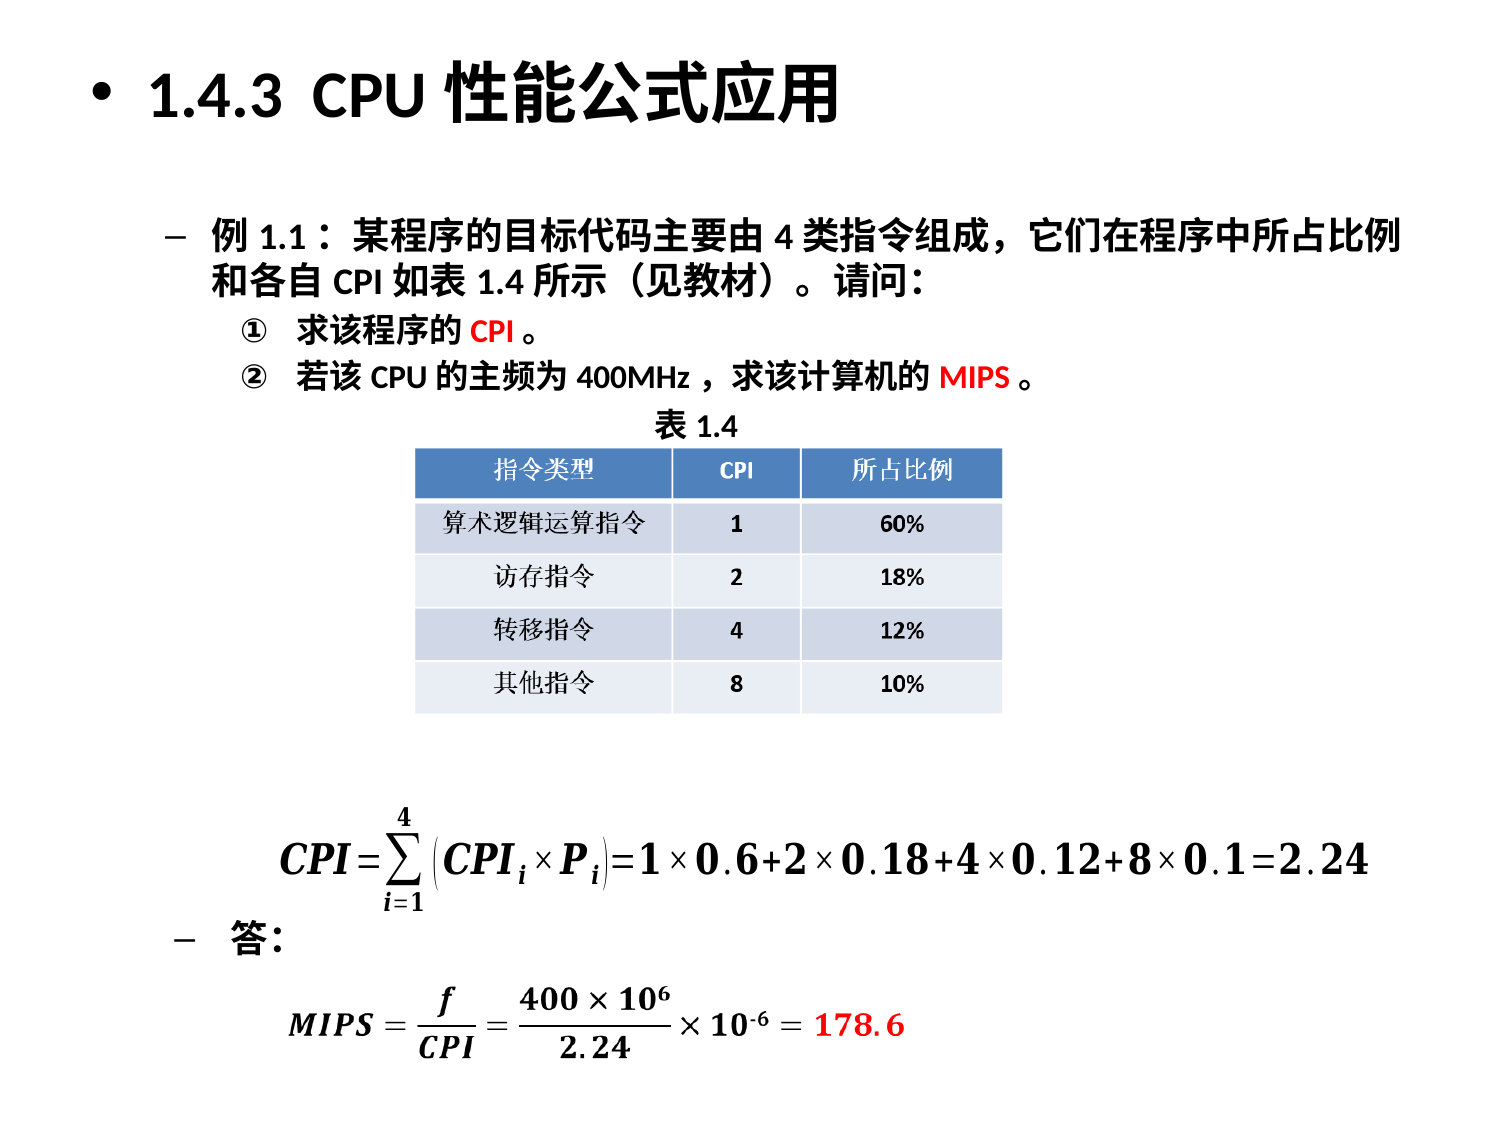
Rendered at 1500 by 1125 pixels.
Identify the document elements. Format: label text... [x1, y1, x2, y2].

list 1.4.3 CPU性能公式应用 例1.1：某程序的目标代码主要由4类指令组成，它们在程序中所占比例和各自CPI如表1.4所示（见教材）。请问： 求该程序的CPI。 若该CPU的主频为400MHz，求该计算机的MIPS。 答： [75, 42, 1425, 1035]
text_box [407, 396, 1011, 723]
picture [277, 965, 914, 1073]
